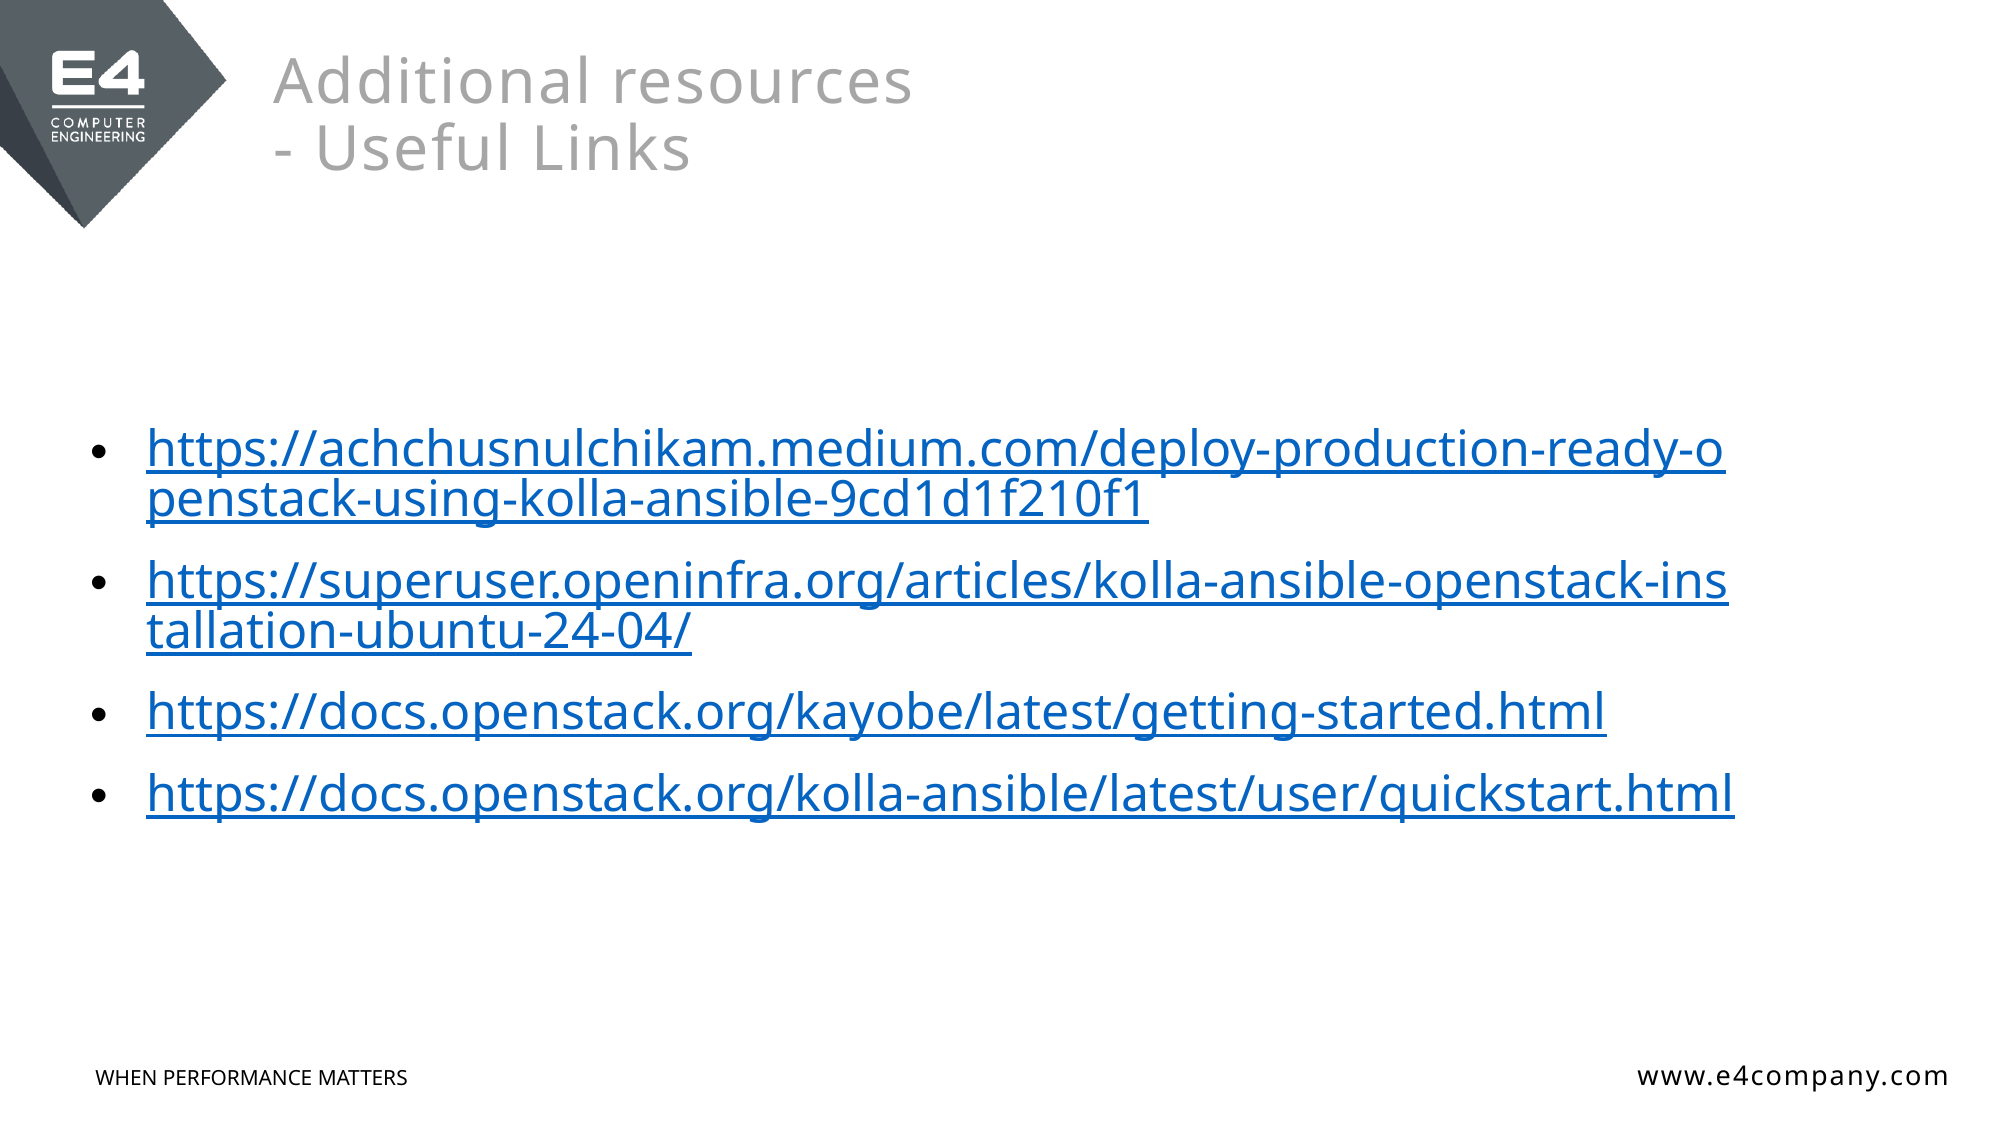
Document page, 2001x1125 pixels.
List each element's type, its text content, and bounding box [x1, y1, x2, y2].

picture [0, 0, 228, 230]
title Additional resources - Useful Links [258, 41, 1519, 260]
text_box https://achchusnulchikam.medium.com/deploy-production-ready-openstack-using-kolla-ansible-9cd1d1f210f1 https://superuser.openinfra.org/articles/kolla-ansible-openstack-installation-ubuntu-24-04/ https://docs.openstack.org/kayobe/latest/getting-started.html https://docs.openstack.org/kolla-ansible/latest/user/quickstart.html [74, 262, 1756, 1005]
